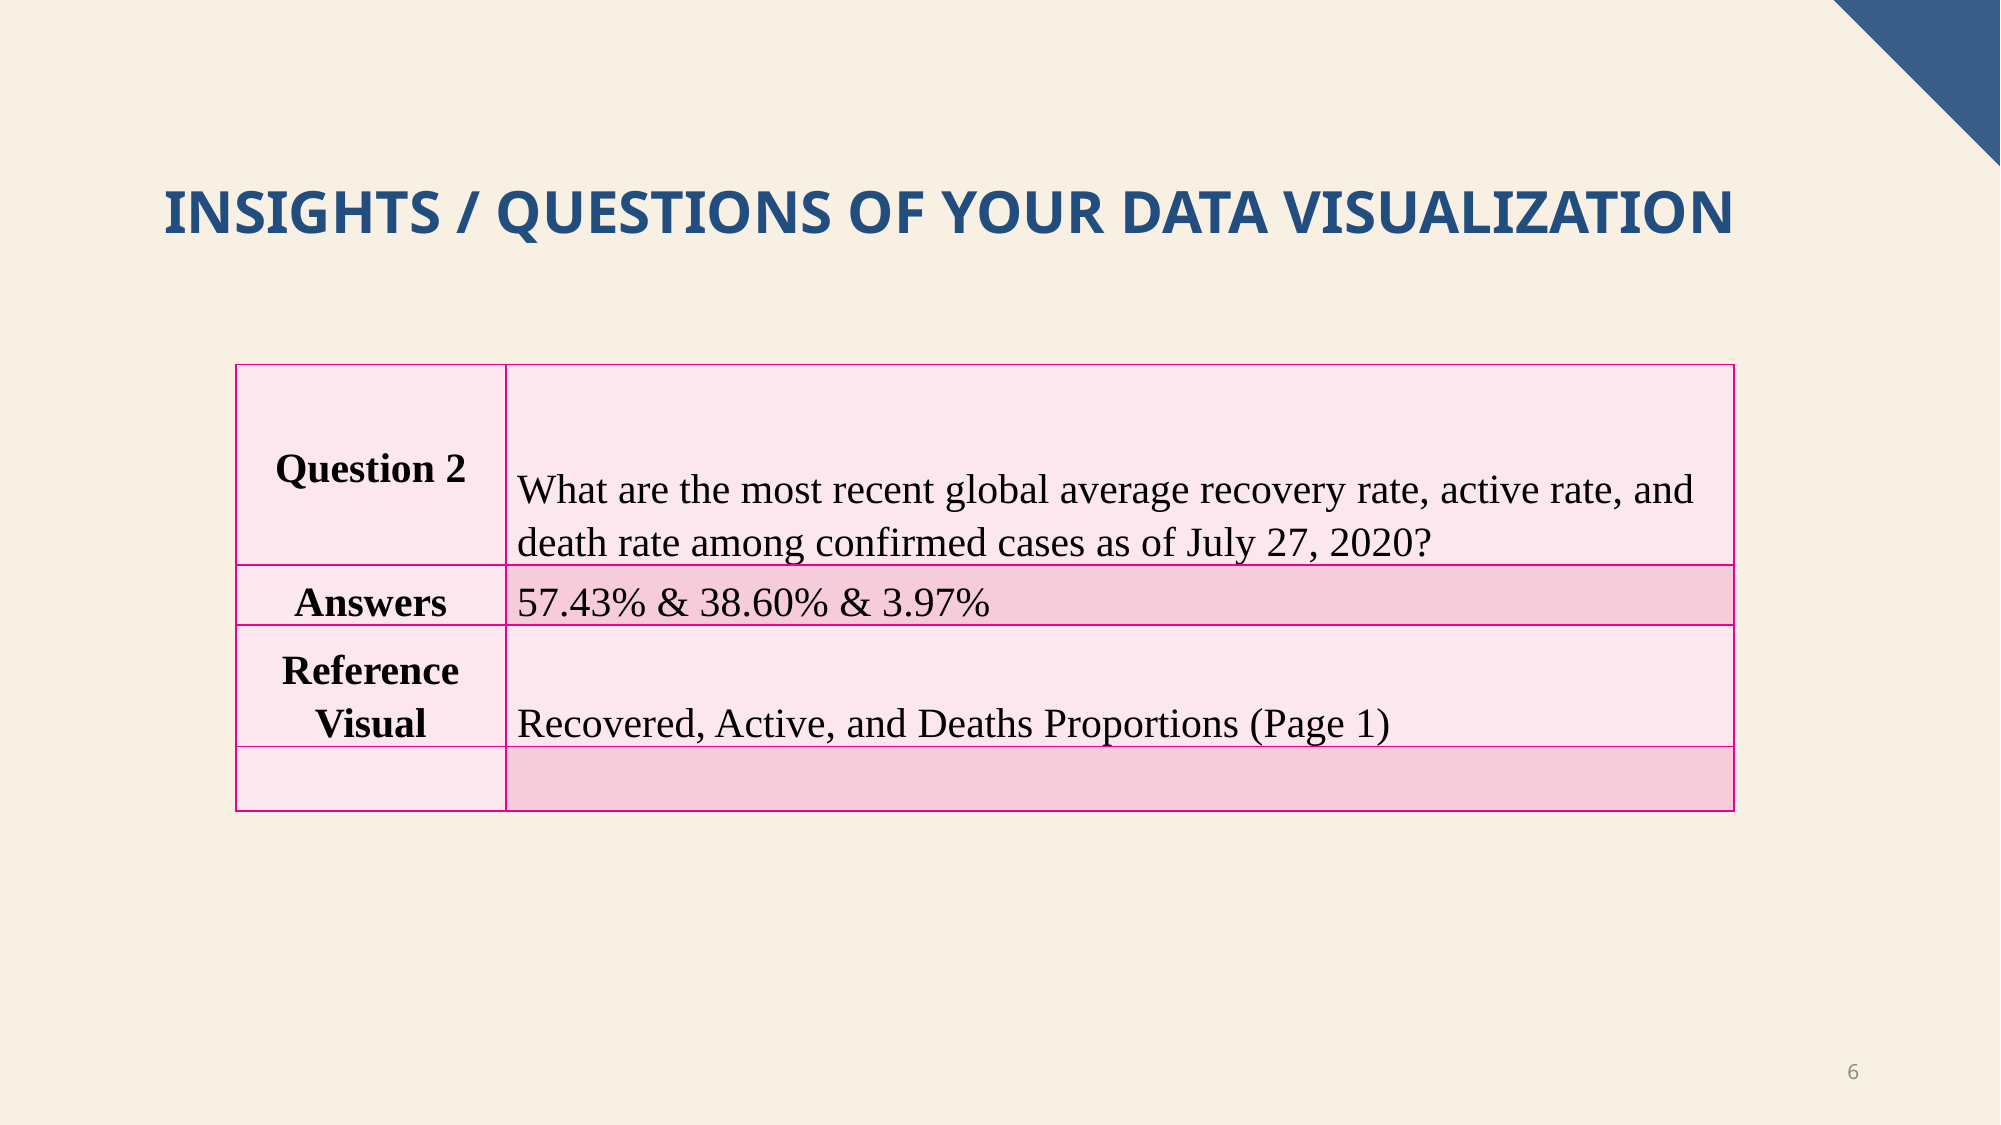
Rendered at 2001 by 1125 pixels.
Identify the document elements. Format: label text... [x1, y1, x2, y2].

table_cell [237, 747, 505, 810]
table_header Question 2 [237, 365, 505, 564]
title Insights / Questions of Your Data Visualization [125, 146, 1875, 365]
table_cell [507, 747, 1733, 810]
table_cell Reference Visual [237, 626, 505, 746]
table_cell 57.43% & 38.60% & 3.97% [507, 566, 1733, 624]
slide_number 6 [1799, 1042, 1875, 1103]
table_cell Answers [237, 566, 505, 624]
table_cell Recovered, Active, and Deaths Proportions (Page 1) [507, 626, 1733, 746]
table_header What are the most recent global average recovery rate, active rate, and death rate among confirmed cases as of July 27, 2020? [507, 365, 1733, 564]
